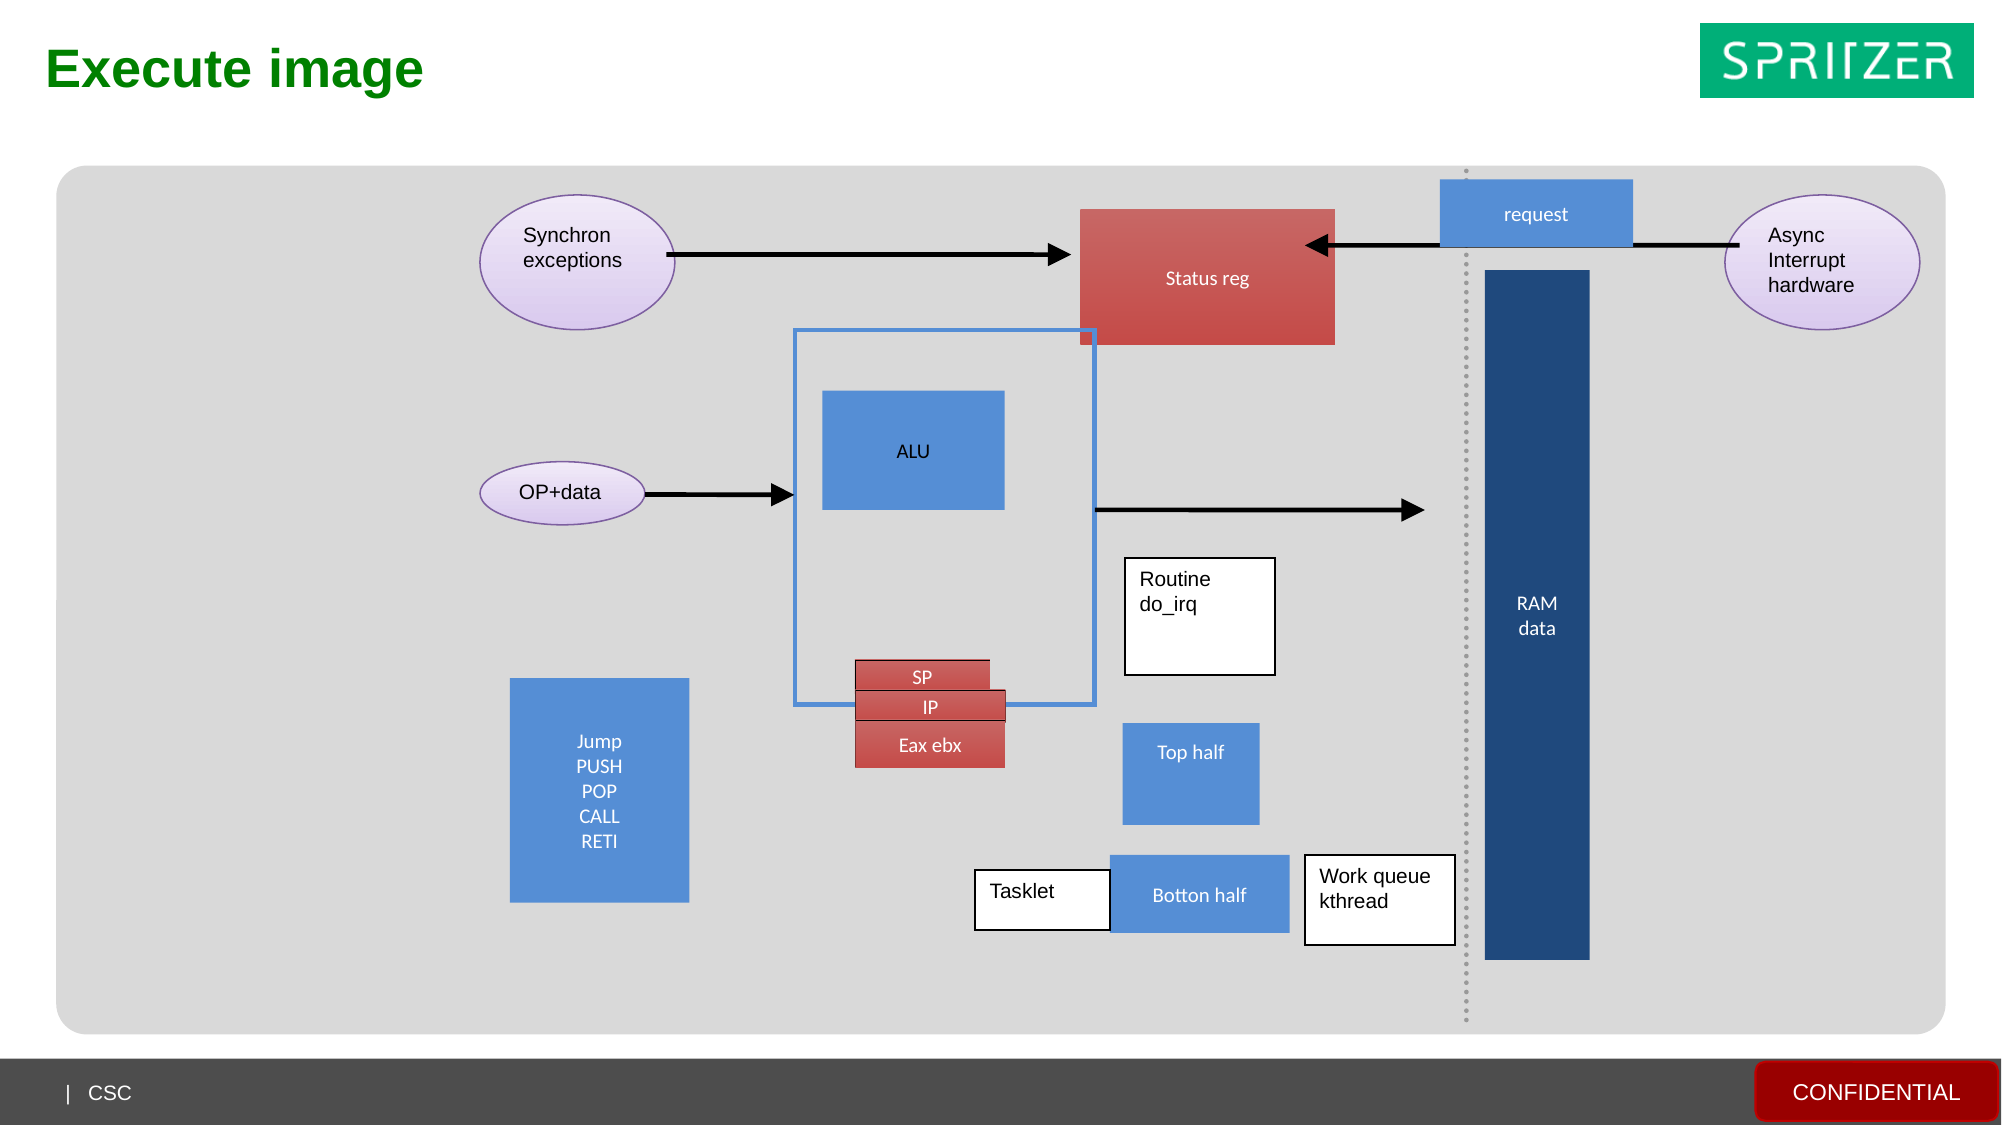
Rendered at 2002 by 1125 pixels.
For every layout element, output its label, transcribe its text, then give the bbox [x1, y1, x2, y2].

text_box Jump PUSH POP CALL RETI [509, 678, 690, 903]
text_box [1094, 499, 1425, 521]
text_box ALU [822, 390, 1005, 510]
text_box Eax ebx [855, 719, 1005, 768]
text_box Routine do_irq [1124, 558, 1275, 675]
text_box Work queue kthread [1304, 854, 1455, 945]
text_box [1304, 235, 1439, 256]
text_box [644, 484, 795, 506]
text_box Synchron exceptions [479, 194, 675, 330]
text_box Execute image [45, 27, 1954, 99]
text_box RAM data [1484, 270, 1590, 960]
text_box Tasklet [974, 869, 1110, 930]
text_box Top half [1122, 723, 1260, 825]
text_box Botton half [1109, 854, 1290, 933]
text_box SP [854, 659, 990, 694]
text_box request [1439, 179, 1634, 247]
text_box Async Interrupt hardware [1724, 194, 1920, 330]
text_box Status reg [1080, 209, 1335, 345]
text_box [794, 329, 1095, 705]
text_box OP+data [480, 461, 645, 525]
text_box IP [855, 689, 1006, 723]
text_box [666, 244, 1072, 265]
picture [1700, 23, 1974, 98]
